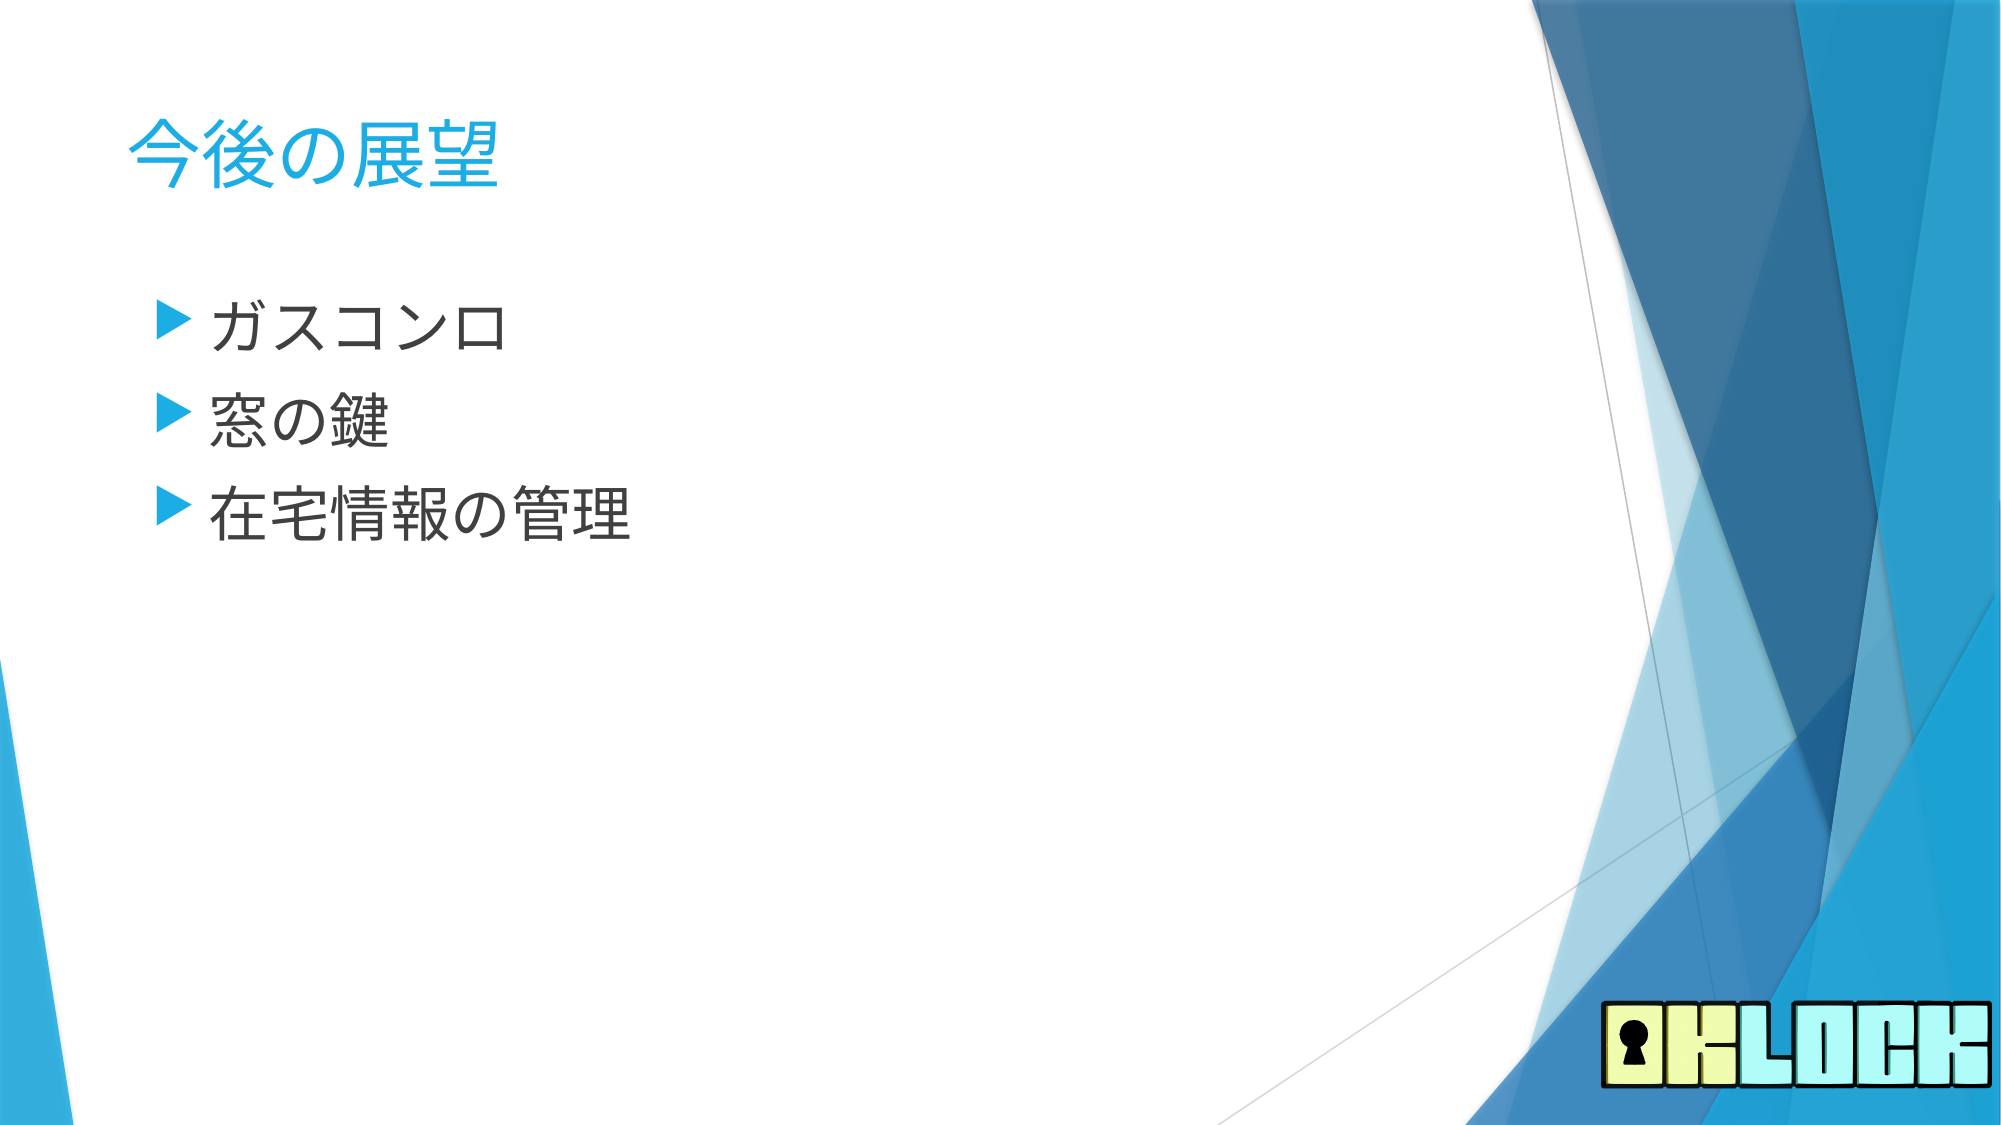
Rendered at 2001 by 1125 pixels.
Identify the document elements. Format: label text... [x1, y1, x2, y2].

title 今後の展望 [111, 99, 1522, 317]
picture [1589, 968, 2001, 1123]
list ガスコンロ 窓の鍵 在宅情報の管理 [137, 281, 1548, 1014]
